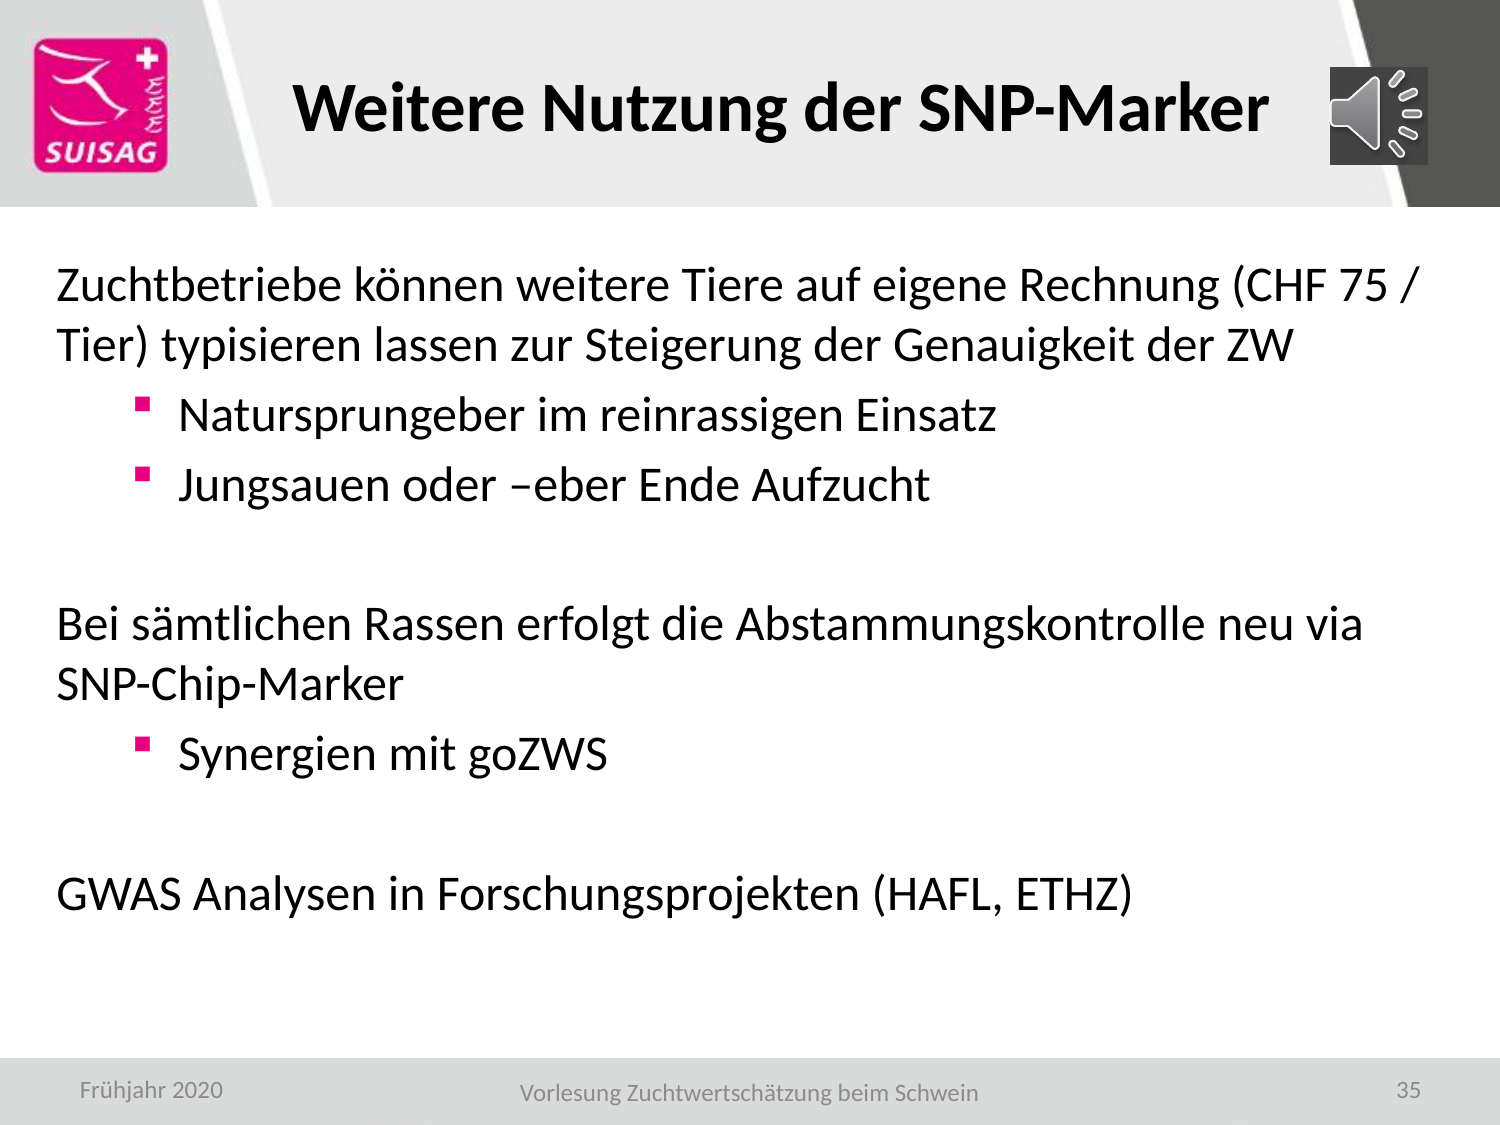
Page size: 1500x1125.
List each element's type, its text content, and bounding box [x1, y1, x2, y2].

slide_number Frühjahr 2020 [64, 1058, 243, 1119]
slide_number 35 [1328, 1058, 1437, 1119]
list Zuchtbetriebe können weitere Tiere auf eigene Rechnung (CHF 75 / Tier) typisieren lassen zur Steigerung der Genauigkeit der ZW Natursprungeber im reinrassigen Einsatz Jungsauen oder –eber Ende Aufzucht Bei sämtlichen Rassen erfolgt die Abstammungskontrolle neu via SNP-Chip-Marker Synergien mit goZWS GWAS Analysen in Forschungsprojekten (HAFL, ETHZ) [41, 243, 1459, 1035]
footer Vorlesung Zuchtwertschätzung beim Schwein [247, 1061, 1253, 1122]
title Weitere Nutzung der SNP-Marker [277, 0, 1341, 207]
picture [1328, 0, 1500, 207]
picture [0, 0, 277, 207]
picture [0, 1058, 1500, 1125]
